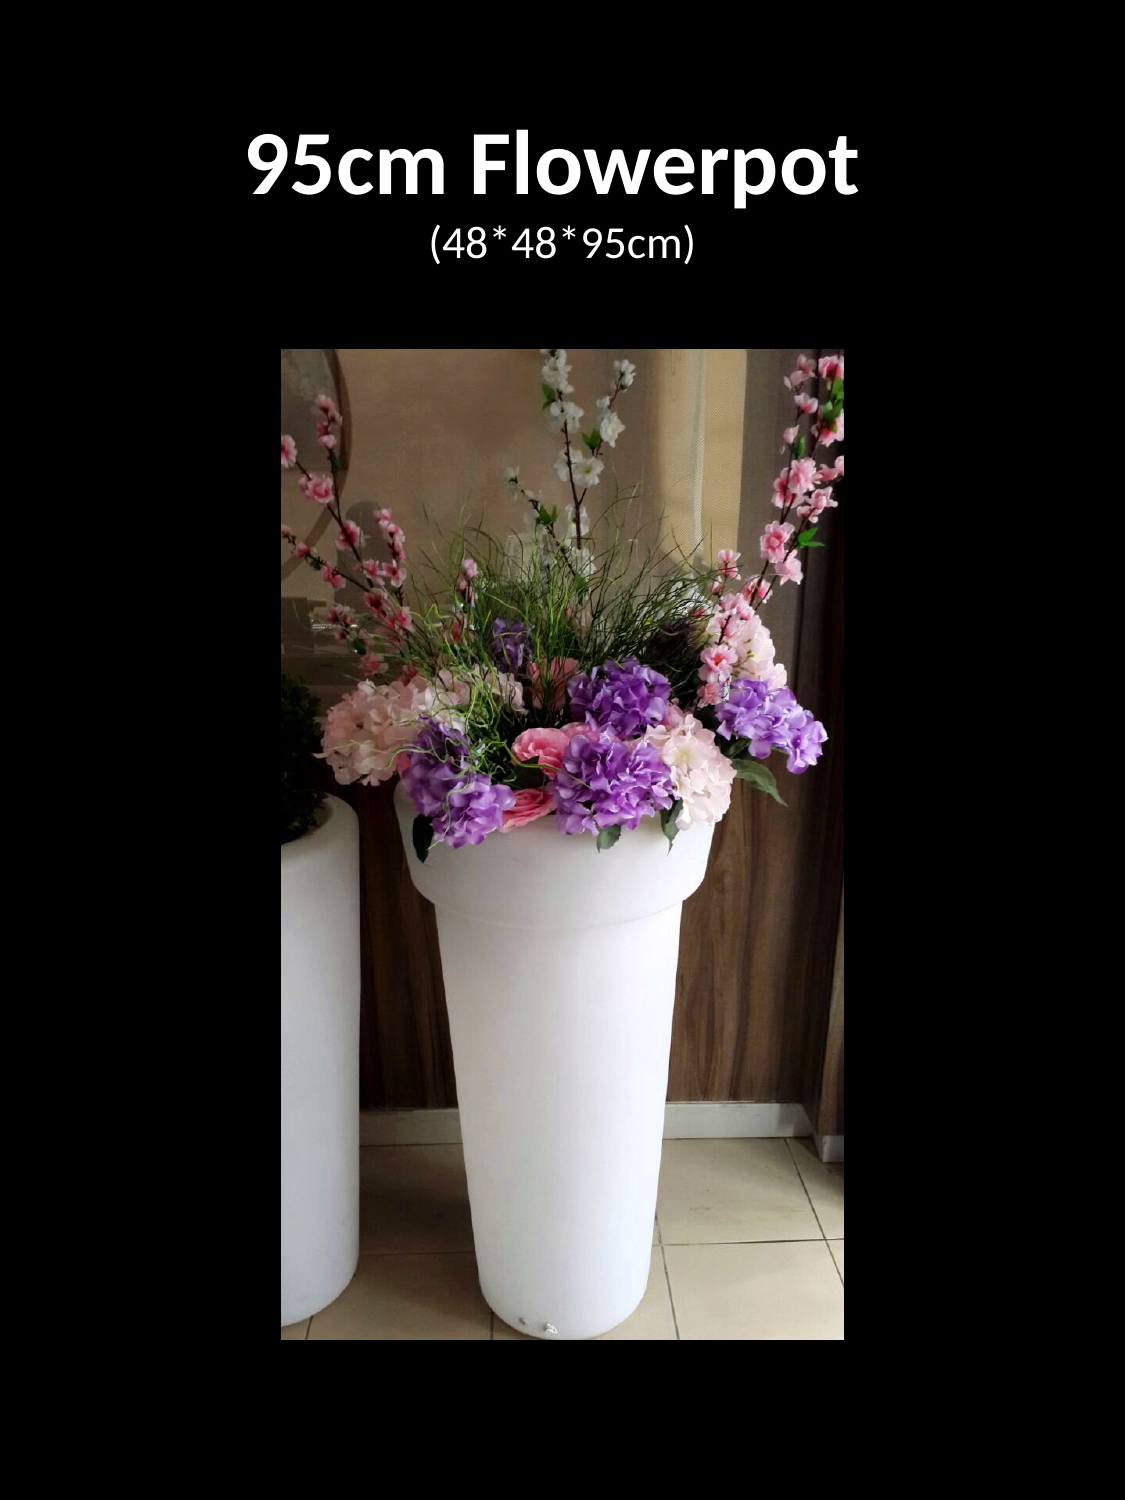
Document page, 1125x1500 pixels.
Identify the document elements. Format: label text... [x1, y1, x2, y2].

title 95cm Flowerpot (48*48*95cm) [56, 60, 1069, 310]
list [281, 349, 844, 1341]
